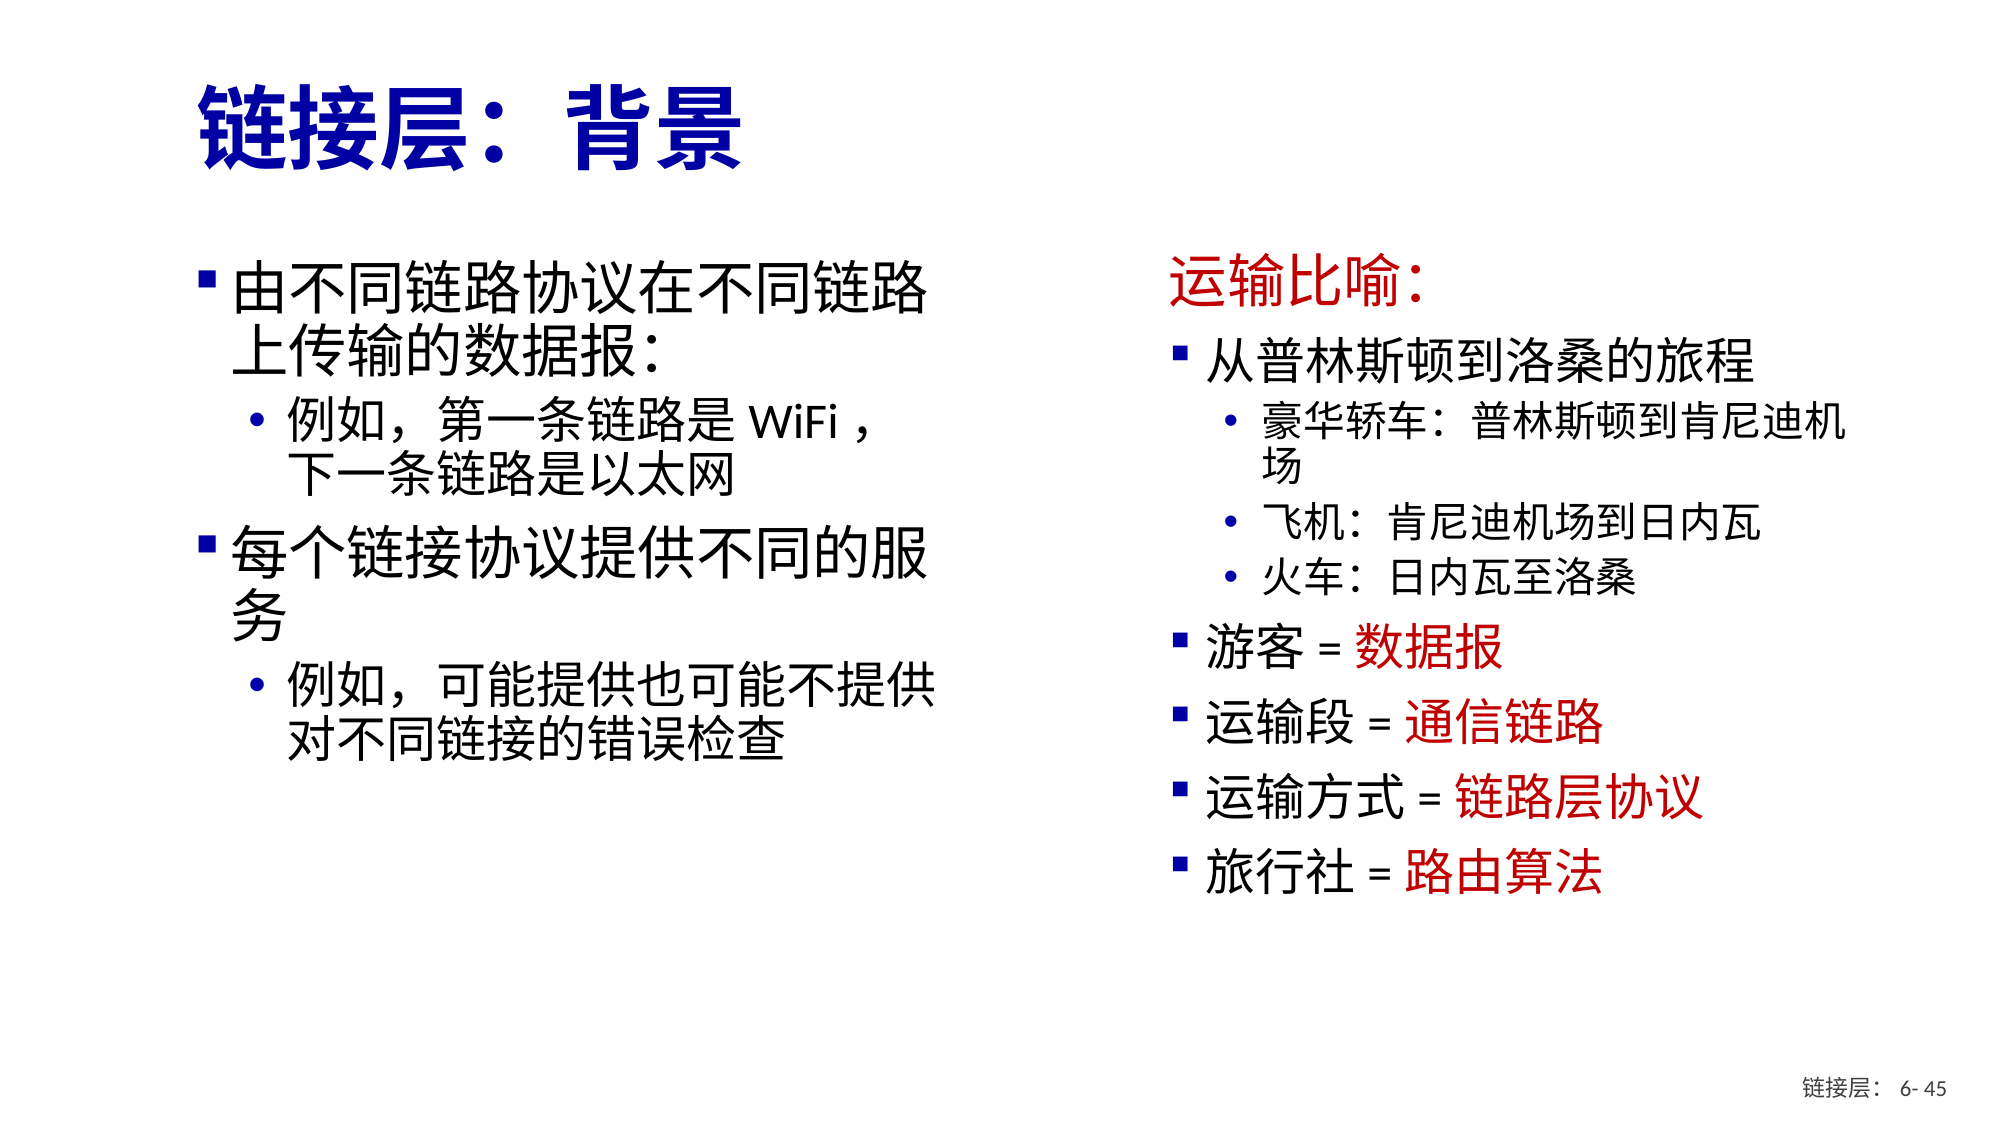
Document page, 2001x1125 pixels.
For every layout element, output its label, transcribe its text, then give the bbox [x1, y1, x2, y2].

text_box 运输比喻： 从普林斯顿到洛桑的旅程 豪华轿车：普林斯顿到肯尼迪机场 飞机：肯尼迪机场到日内瓦 火车：日内瓦至洛桑 游客=数据报 运输段=通信链路 运输方式=链路层协议 旅行社=路由算法 [1132, 244, 1898, 1008]
text_box 由不同链路协议在不同链路上传输的数据报： 例如，第一条链路是WiFi，下一条链路是以太网 每个链接协议提供不同的服务 例如，可能提供也可能不提供对不同链接的错误检查 [157, 251, 957, 1015]
title 链接层：背景 [181, 59, 1907, 207]
slide_number 链接层：6- 4 [1512, 1056, 1963, 1117]
